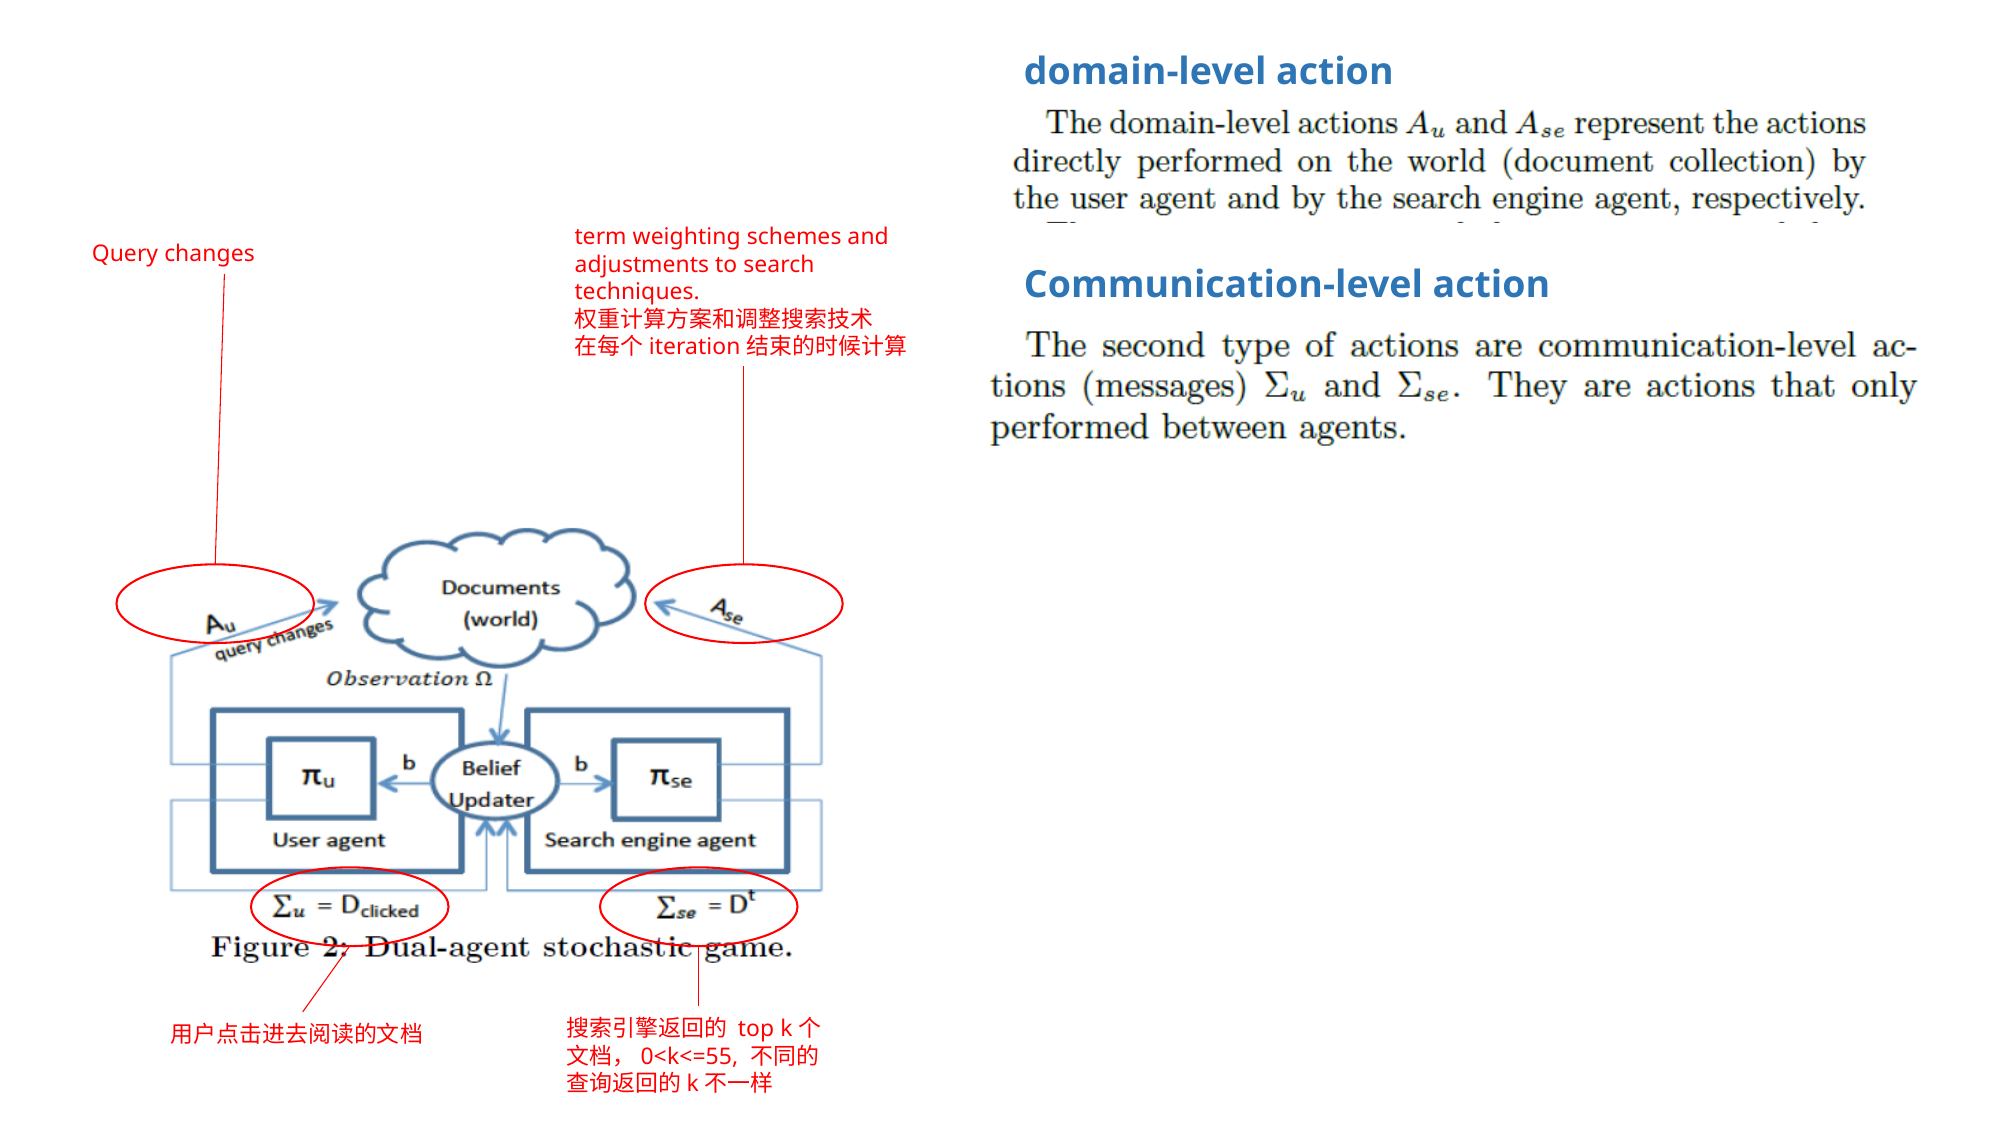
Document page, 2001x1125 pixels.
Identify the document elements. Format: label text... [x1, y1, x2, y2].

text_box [302, 946, 350, 1012]
text_box 搜索引擎返回的 top k个文档，0<k<=55, 不同的查询返回的k不一样 [551, 1006, 847, 1104]
picture [155, 521, 843, 965]
picture [982, 326, 1931, 450]
text_box Communication-level action [1009, 253, 1595, 313]
text_box 用户点击进去阅读的文档 [155, 1011, 451, 1055]
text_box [215, 274, 225, 565]
picture [1009, 100, 1871, 223]
text_box domain-level action [1009, 39, 1412, 100]
text_box [115, 571, 155, 636]
text_box Query changes [77, 231, 372, 274]
text_box term weighting schemes and adjustments to search techniques. 权重计算方案和调整搜索技术 在每个iteration结束的时候计算 [559, 214, 929, 367]
